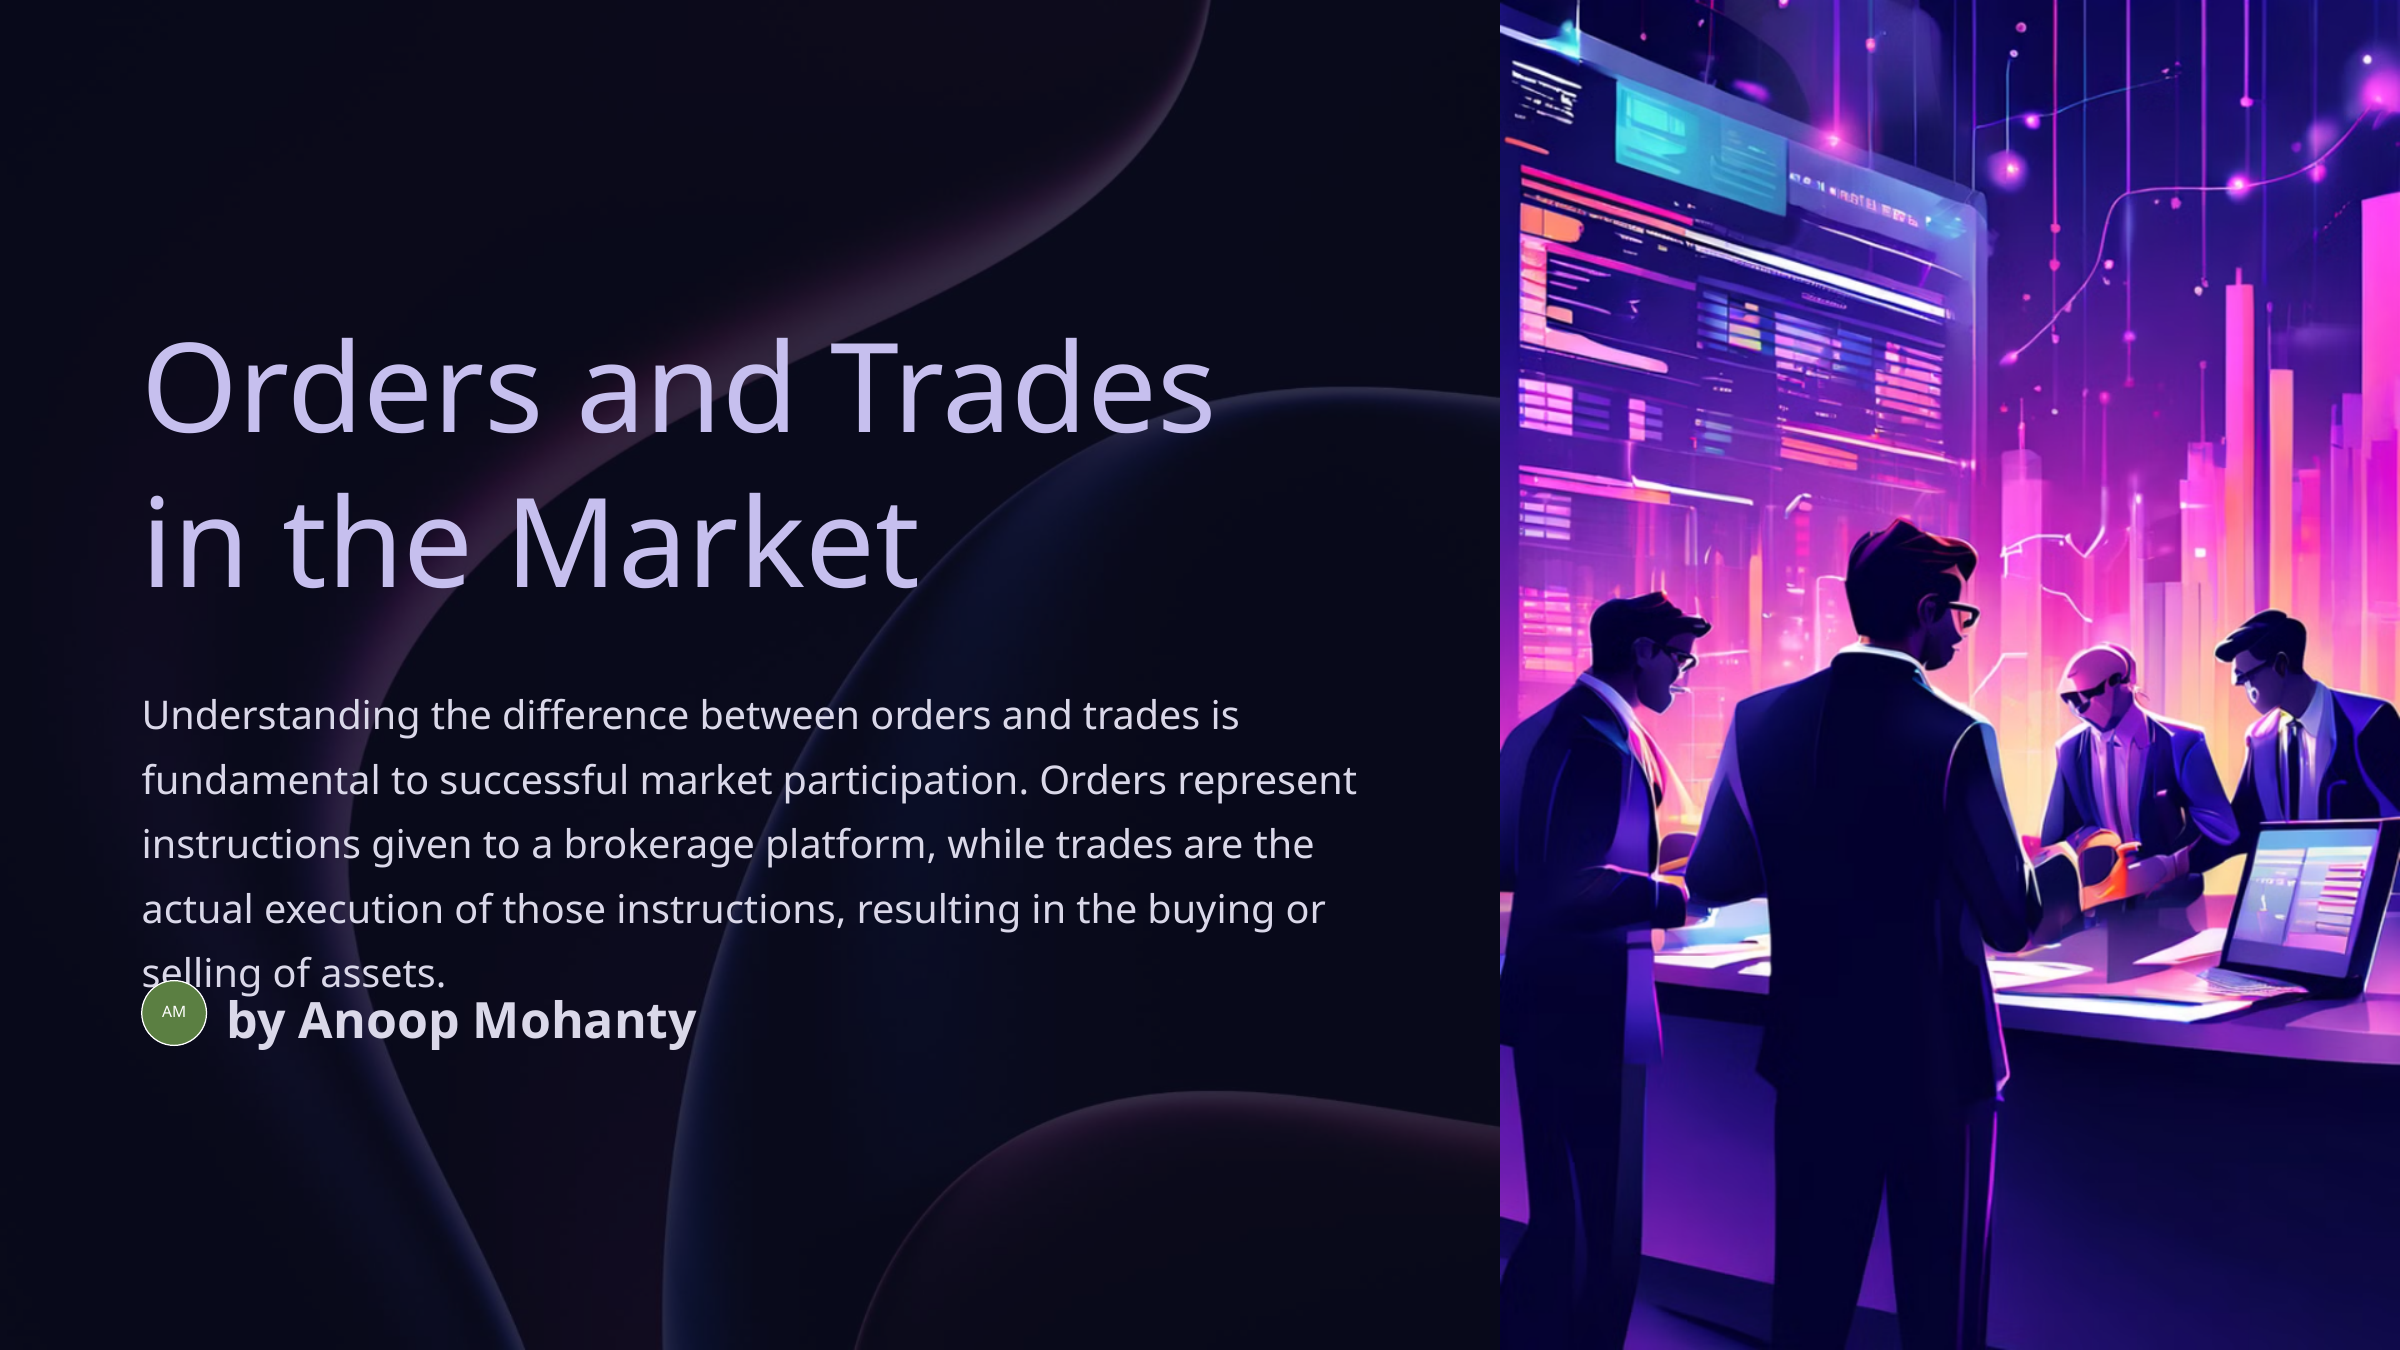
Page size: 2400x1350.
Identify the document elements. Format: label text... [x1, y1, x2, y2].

text_box Orders and Trades in the Market [141, 301, 1359, 612]
text_box by Anoop Mohanty [226, 977, 650, 1049]
text_box Understanding the difference between orders and trades is fundamental to successful market participation. Orders represent instructions given to a brokerage platform, while trades are the actual execution of those instructions, resulting in the buying or selling of assets. [141, 672, 1359, 932]
text_box [141, 980, 207, 1046]
picture [1499, 0, 2400, 1350]
text_box AM [162, 1005, 186, 1021]
